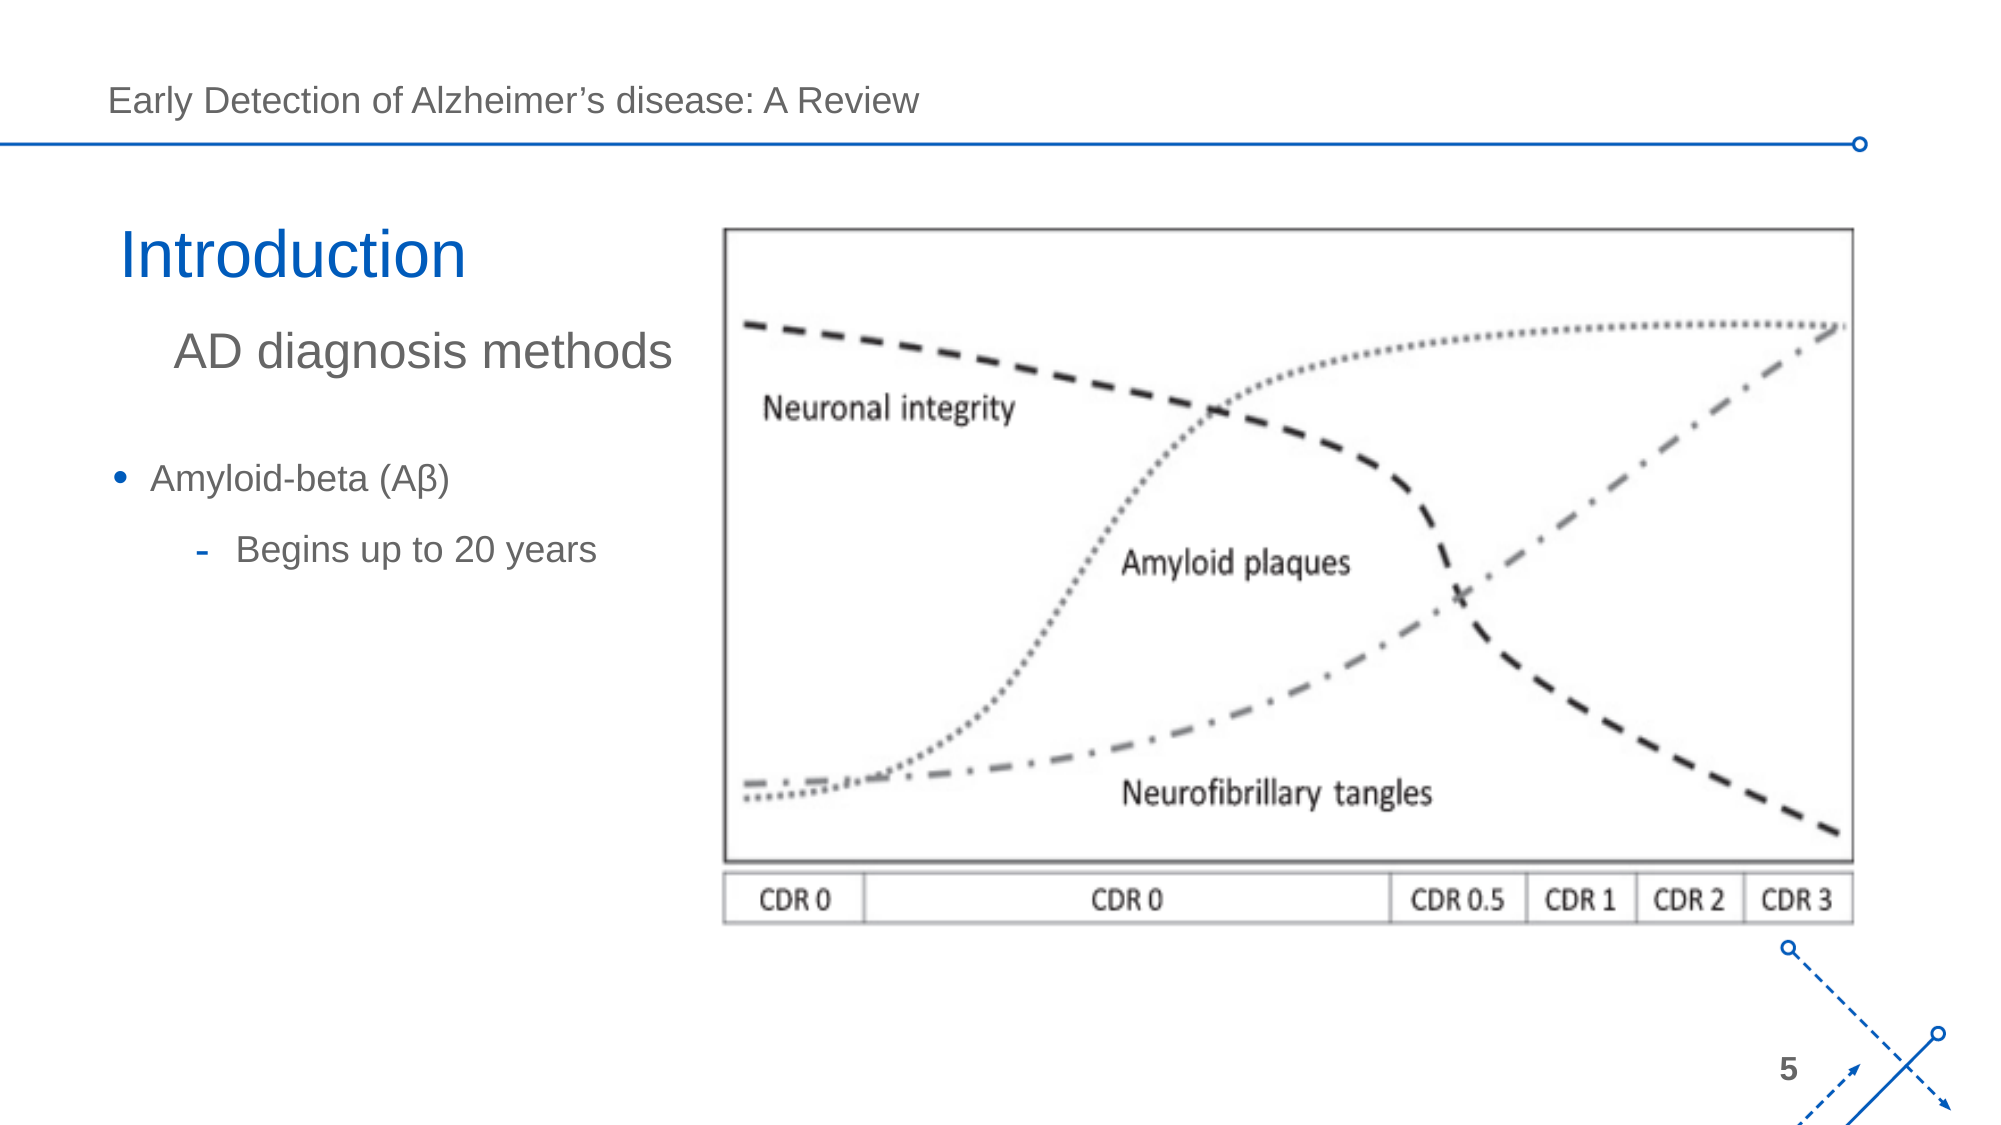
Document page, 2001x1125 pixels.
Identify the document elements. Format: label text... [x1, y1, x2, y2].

text_box AD diagnosis methods [158, 317, 709, 387]
title Introduction [104, 211, 709, 299]
list Amyloid-beta (Aβ) Begins up to 20 years [97, 433, 693, 775]
picture [0, 0, 2001, 1125]
